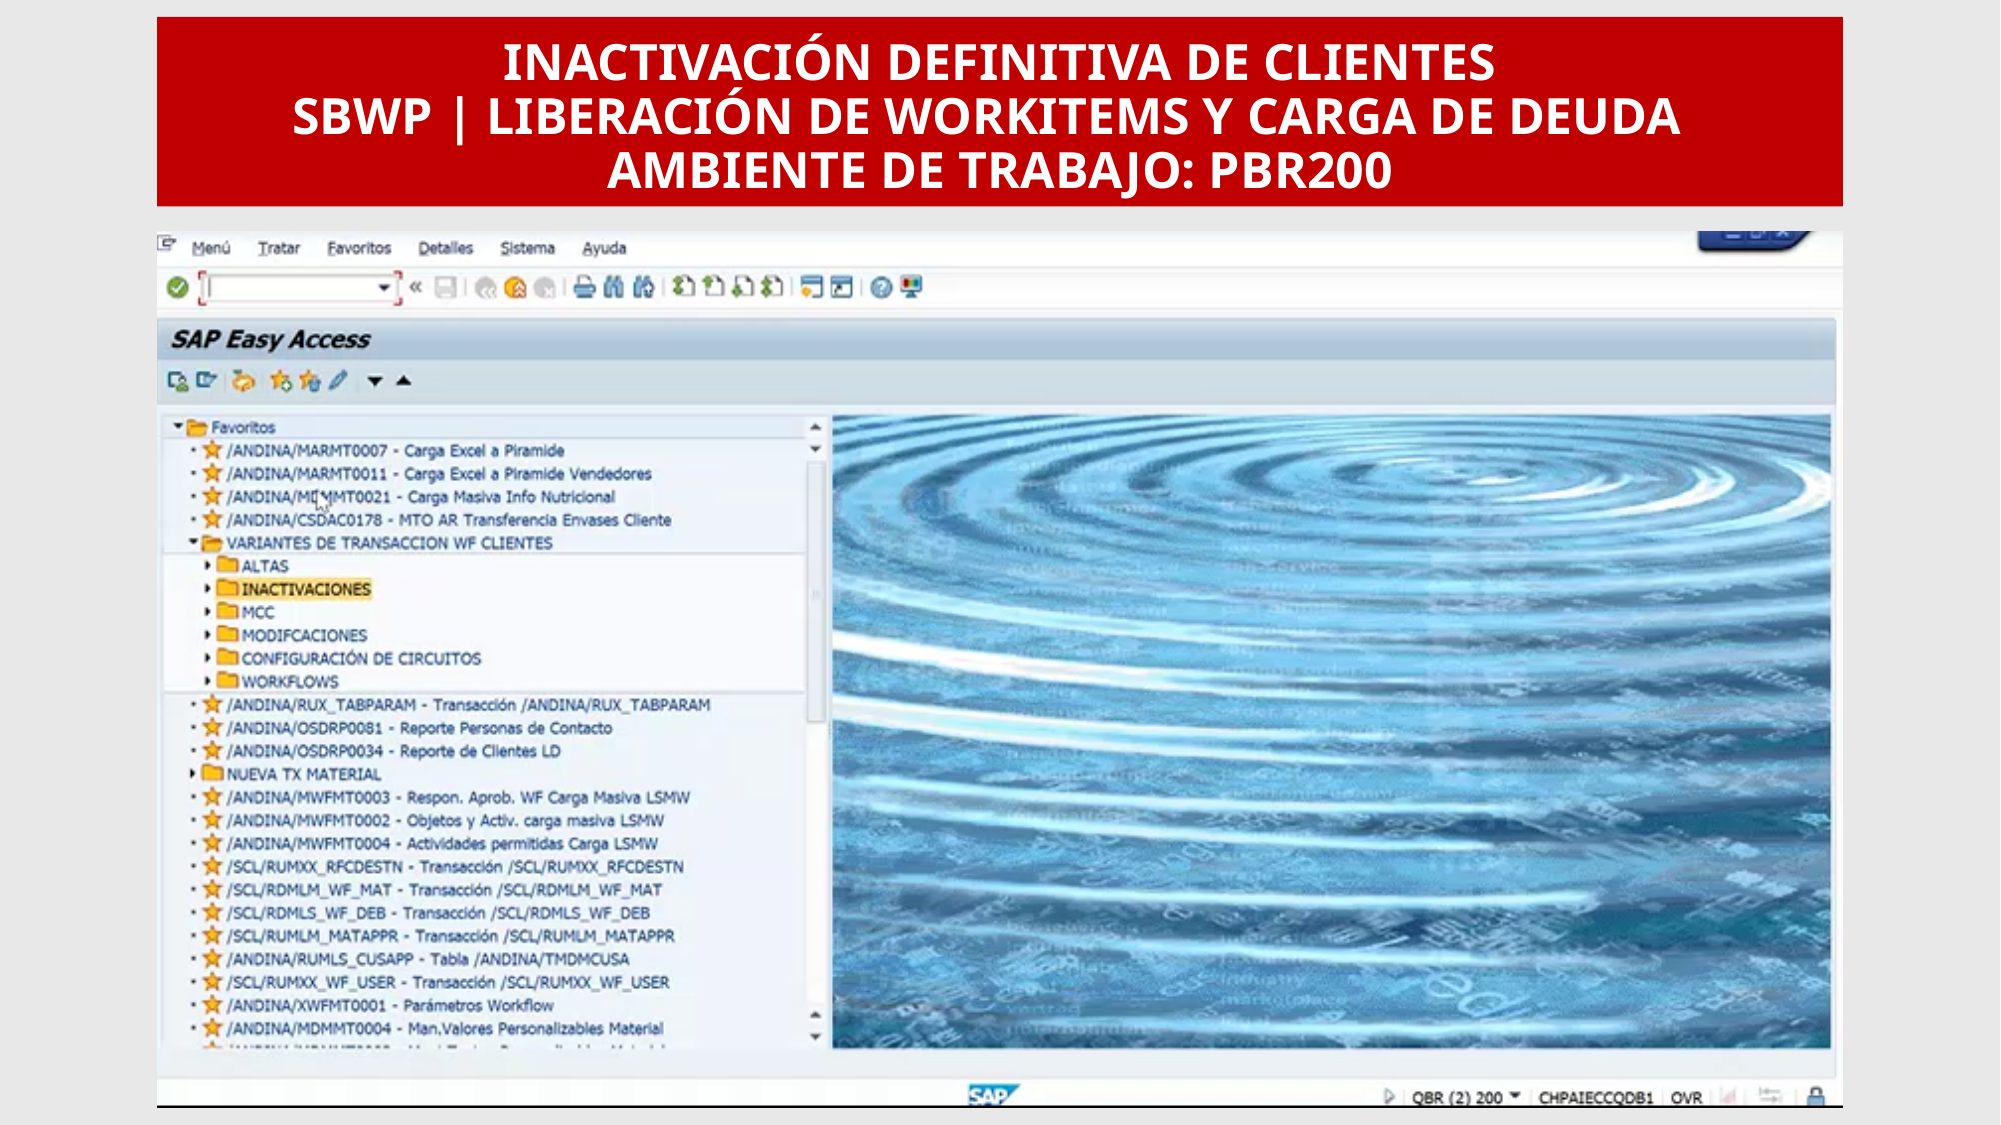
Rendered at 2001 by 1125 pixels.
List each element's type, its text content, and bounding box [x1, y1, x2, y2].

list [156, 229, 1844, 1109]
title INACTIVACIÓN DEFINITIVA DE CLIENTES SBWP | LIBERACIÓN DE WORKITEMS Y CARGA DE DEUDA AMBIENTE DE TRABAJO: PBR200 [157, 16, 1843, 207]
